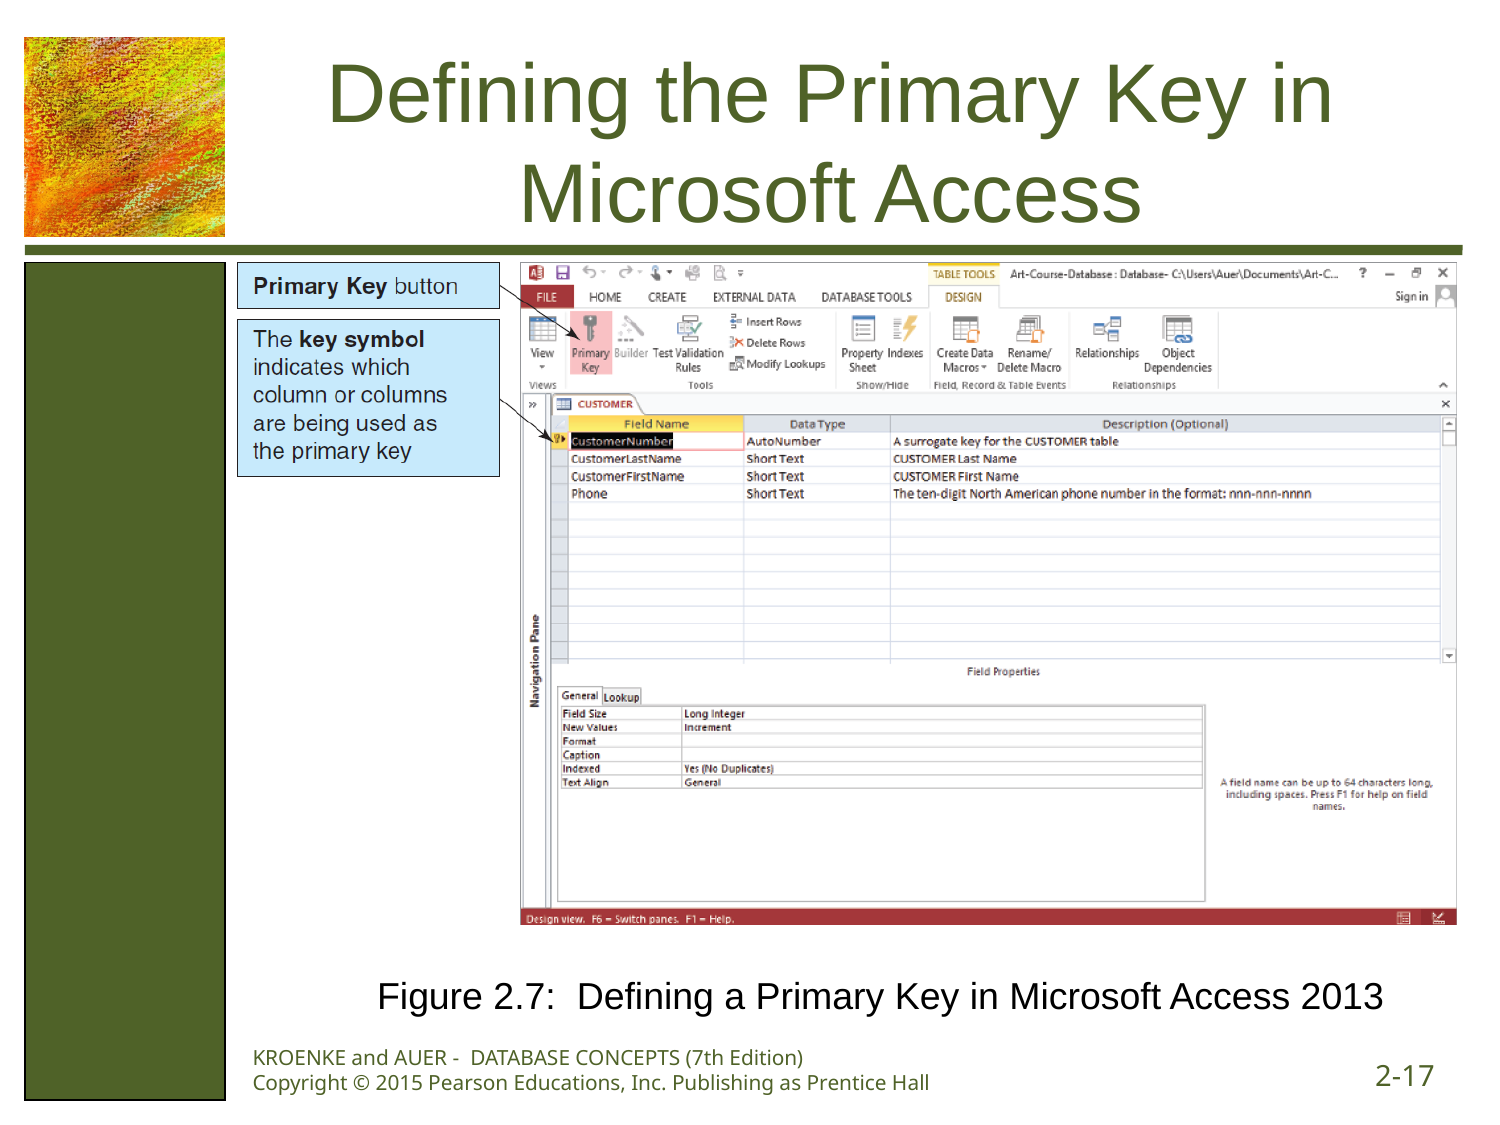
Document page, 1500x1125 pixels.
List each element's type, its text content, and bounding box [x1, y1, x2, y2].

title Defining the Primary Key in Microsoft Access [237, 44, 1426, 233]
footer KROENKE and AUER - DATABASE CONCEPTS (7th Edition) Copyright © 2015 Pearson Educations, Inc. Publishing as Prentice Hall [237, 1037, 1088, 1104]
slide_number 2-17 [1287, 1049, 1451, 1103]
text_box Figure 2.7: Defining a Primary Key in Microsoft Access 2013 [362, 964, 1413, 1025]
picture [24, 37, 225, 237]
picture [237, 262, 1458, 926]
